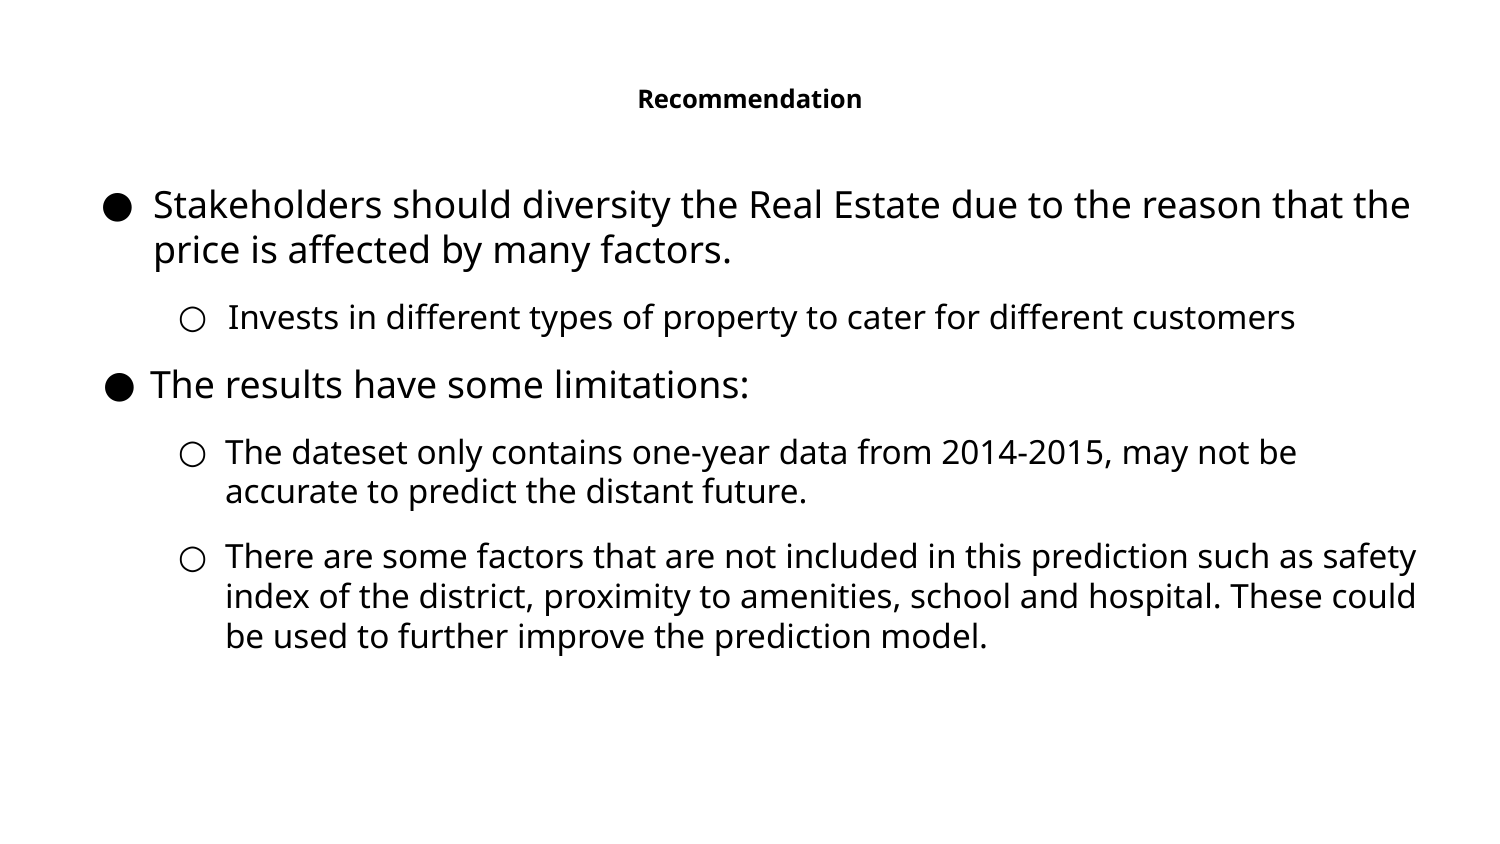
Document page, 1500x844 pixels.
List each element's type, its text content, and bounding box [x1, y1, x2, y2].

title Recommendation [75, 67, 1425, 129]
list Stakeholders should diversity the Real Estate due to the reason that the price is affected by many factors. Invests in different types of property to cater for different customers The results have some limitations: The dateset only contains one-year data from 2014-2015, may not be accurate to predict the distant future. There are some factors that are not included in this prediction such as safety index of the district, proximity to amenities, school and hospital. These could be used to further improve the prediction model. [63, 165, 1437, 727]
